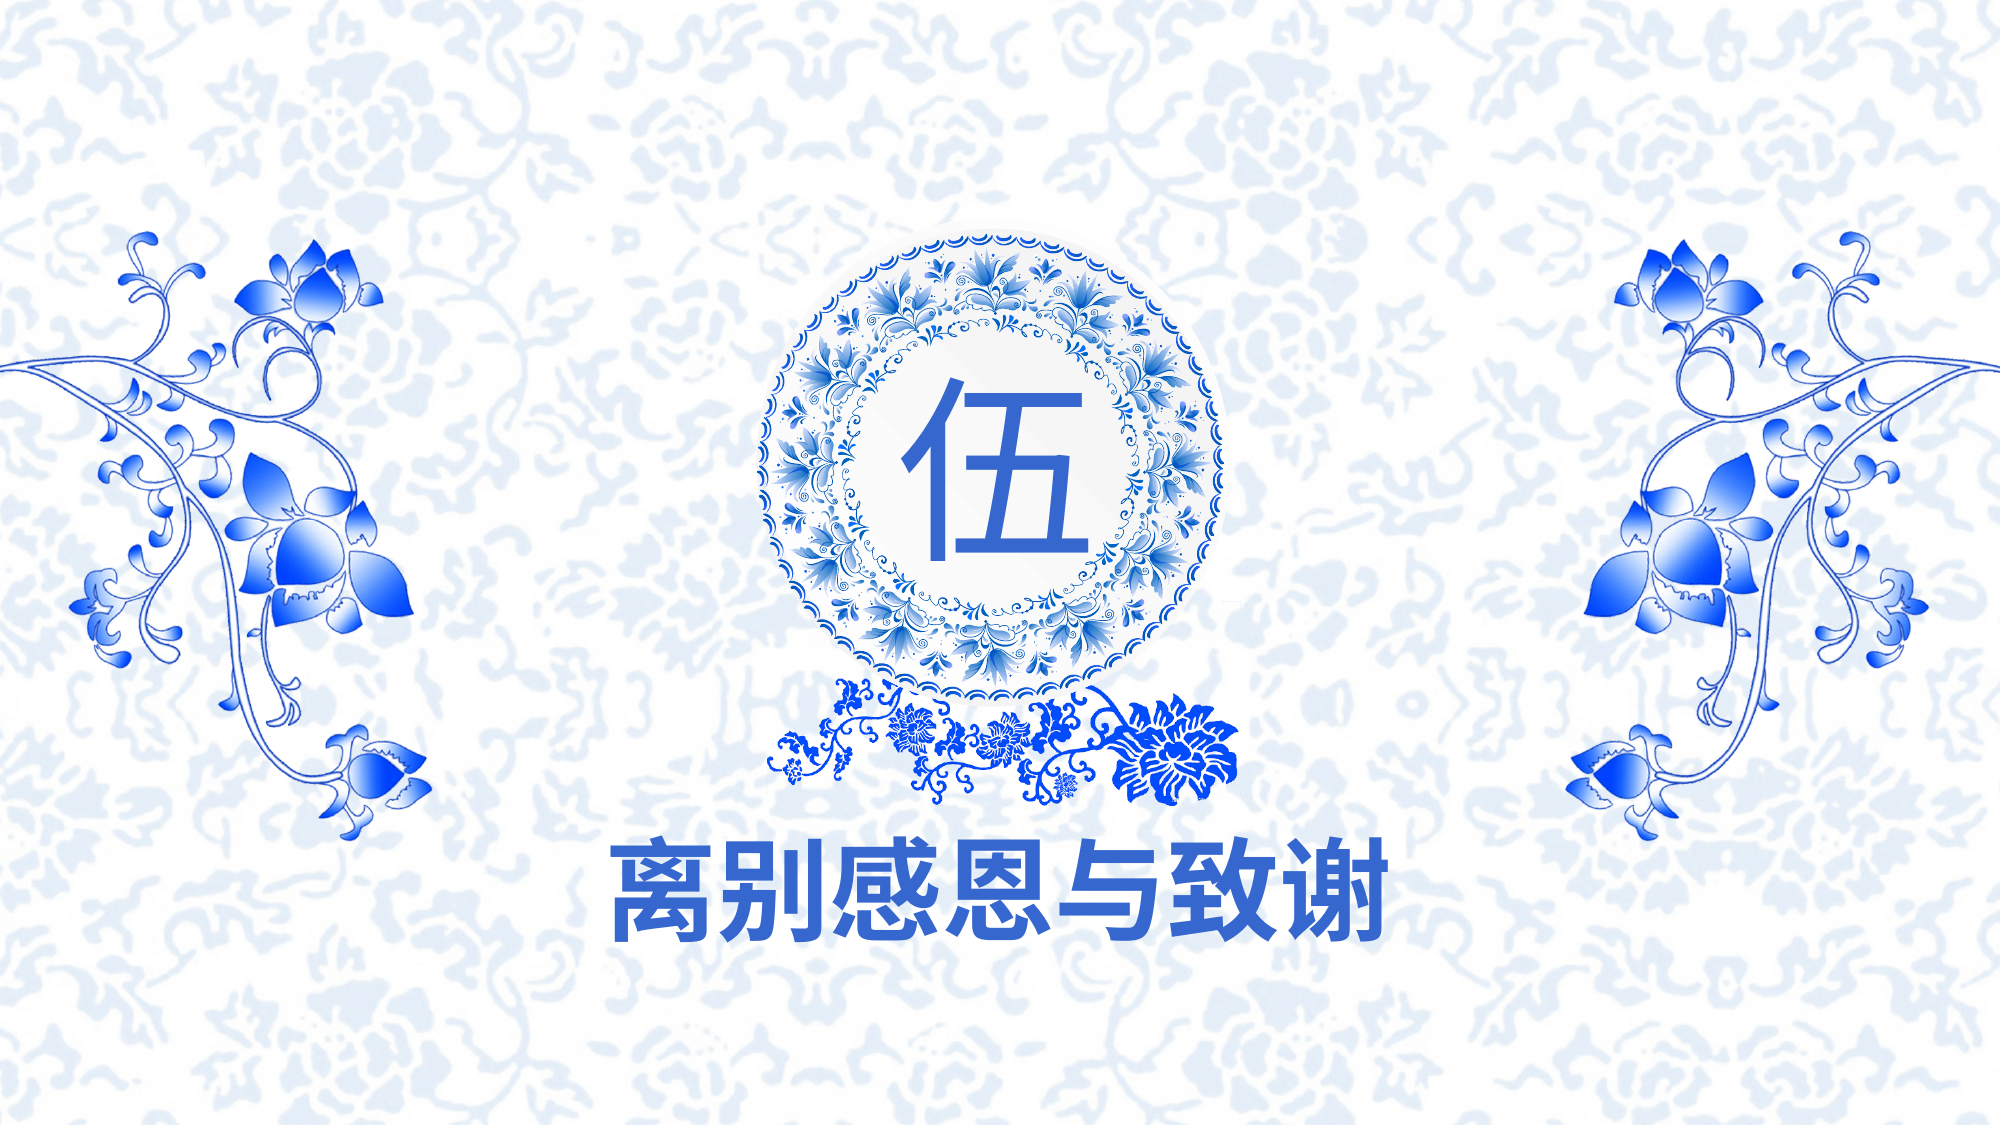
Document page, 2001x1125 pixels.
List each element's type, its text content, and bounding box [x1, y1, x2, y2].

text_box 离别感恩与致谢 [589, 812, 1408, 963]
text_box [756, 218, 1231, 707]
picture [0, 0, 2001, 1125]
